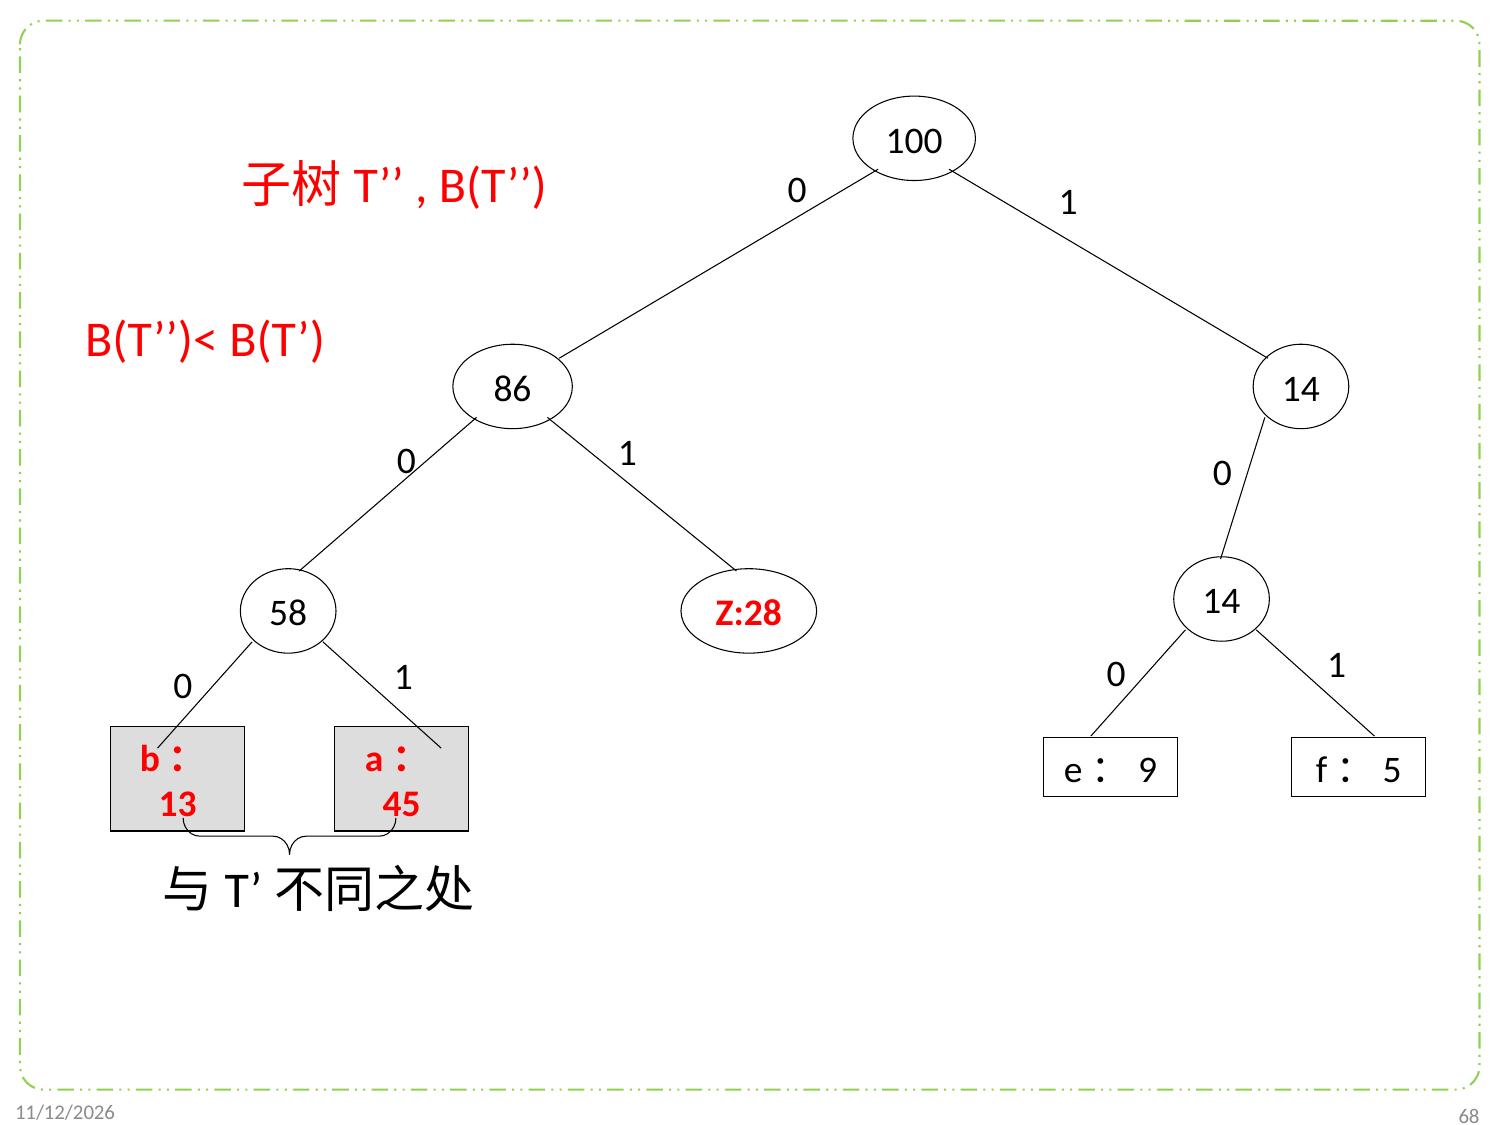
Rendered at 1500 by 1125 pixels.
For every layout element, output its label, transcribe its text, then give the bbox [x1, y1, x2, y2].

text_box a：45 [334, 726, 469, 832]
text_box 58 [240, 568, 337, 654]
text_box 14 [1253, 344, 1349, 429]
text_box 与T’不同之处 [147, 850, 490, 925]
text_box 0 [1091, 641, 1141, 702]
text_box 1 [603, 420, 655, 481]
text_box 0 [382, 429, 433, 489]
text_box f：5 [1291, 737, 1426, 797]
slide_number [0, 1089, 338, 1125]
text_box 86 [452, 344, 573, 429]
text_box 0 [772, 157, 822, 218]
text_box B(T’’)< B(T’) [70, 299, 341, 374]
text_box 0 [1198, 441, 1247, 501]
text_box 100 [852, 96, 976, 181]
text_box b：13 [110, 726, 245, 832]
text_box 1 [1312, 632, 1362, 693]
text_box 1 [378, 644, 428, 705]
text_box [183, 817, 396, 855]
footer [496, 1067, 1003, 1125]
text_box 0 [158, 653, 208, 714]
text_box e：9 [1043, 737, 1178, 797]
text_box 14 [1173, 556, 1270, 642]
text_box 子树T’’ , B(T’’) [226, 145, 562, 221]
text_box 1 [1043, 169, 1093, 230]
text_box Z:28 [680, 568, 817, 654]
slide_number 68 [1157, 1095, 1495, 1125]
